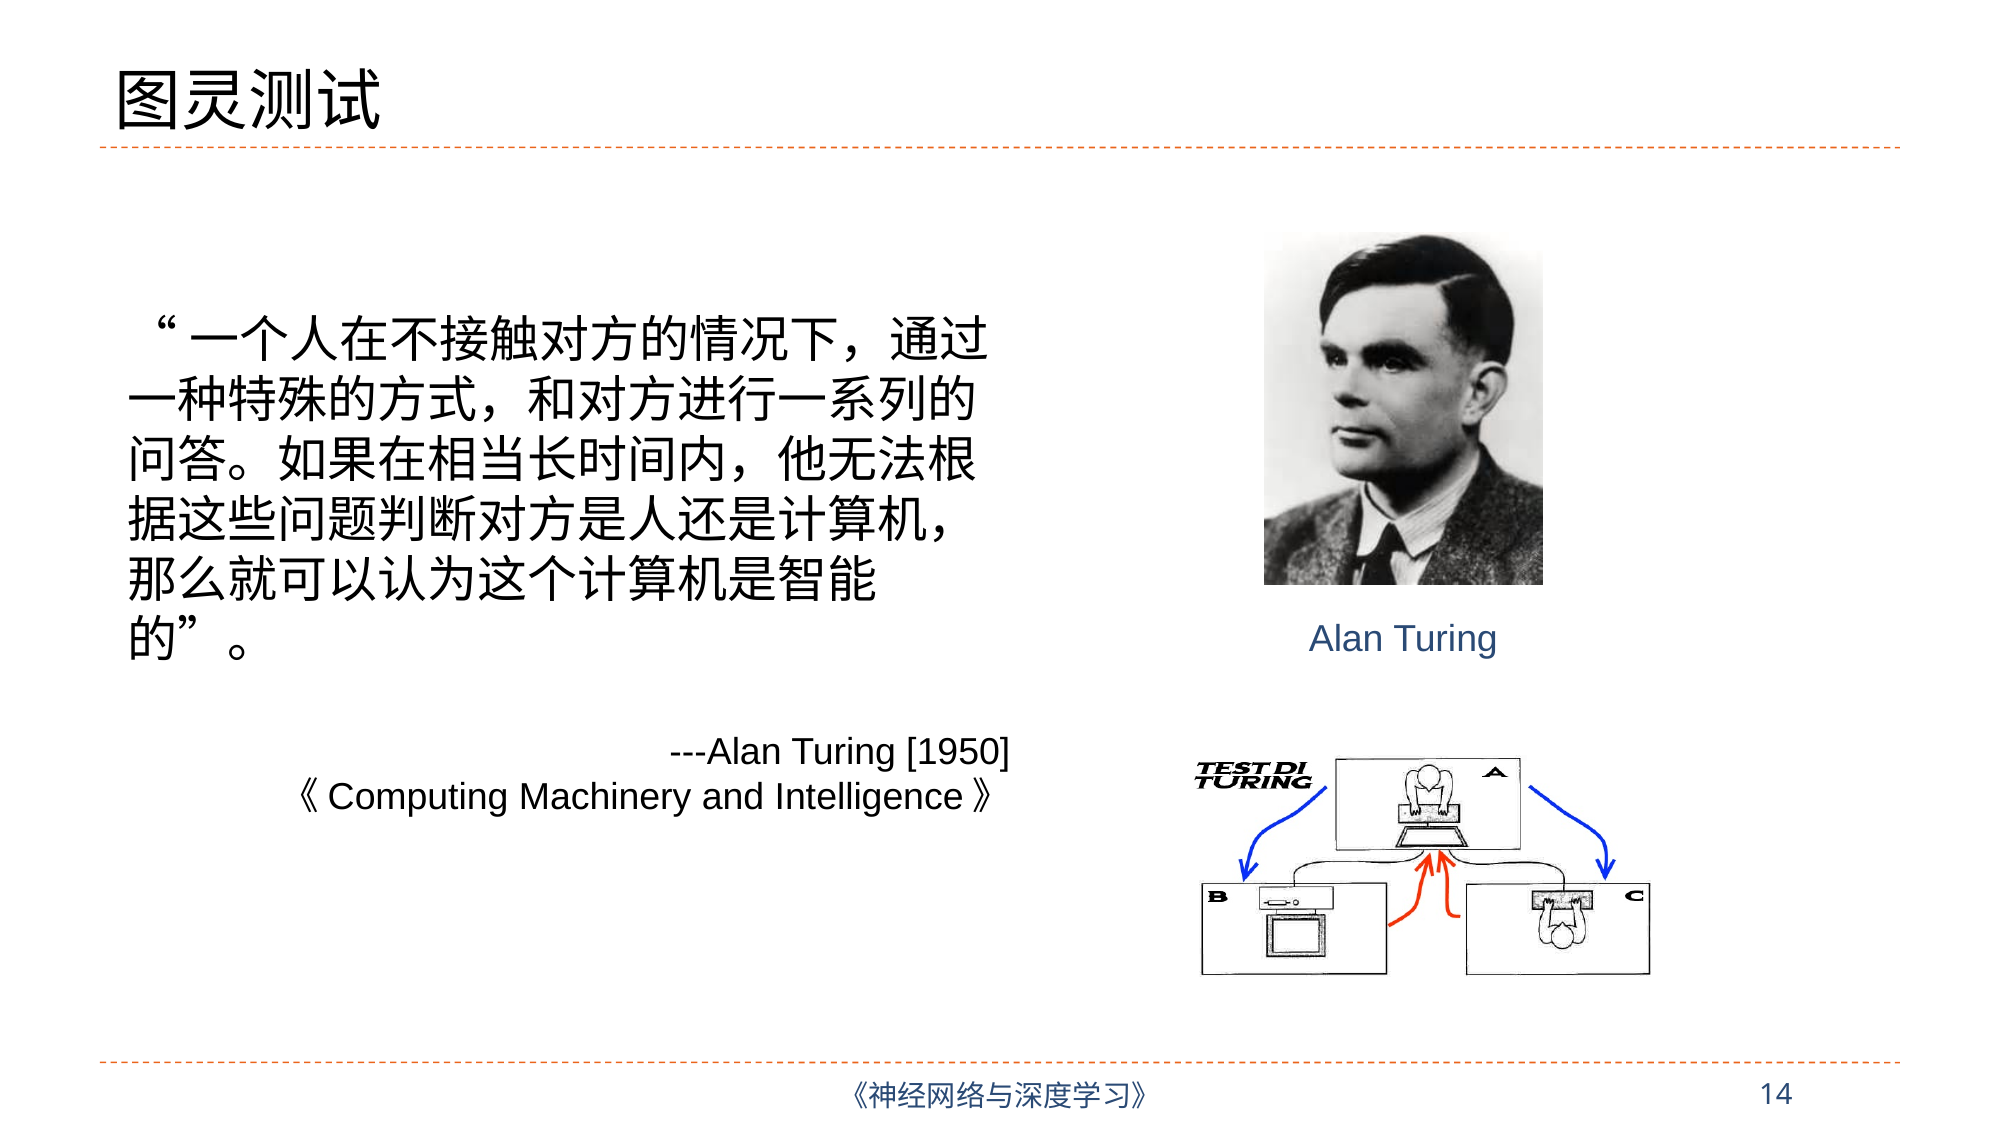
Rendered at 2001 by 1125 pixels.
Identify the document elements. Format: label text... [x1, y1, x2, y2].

text_box Alan Turing [1294, 606, 1513, 667]
title 图灵测试 [99, 24, 1900, 146]
picture [1264, 232, 1543, 585]
text_box “一个人在不接触对方的情况下，通过一种特殊的方式，和对方进行一系列的问答。如果在相当长时间内，他无法根据这些问题判断对方是人还是计算机，那么就可以认为这个计算机是智能的”。 ---Alan Turing [1950] 《Computing Machinery and Intelligence》 [112, 299, 1025, 885]
picture [1186, 749, 1663, 980]
